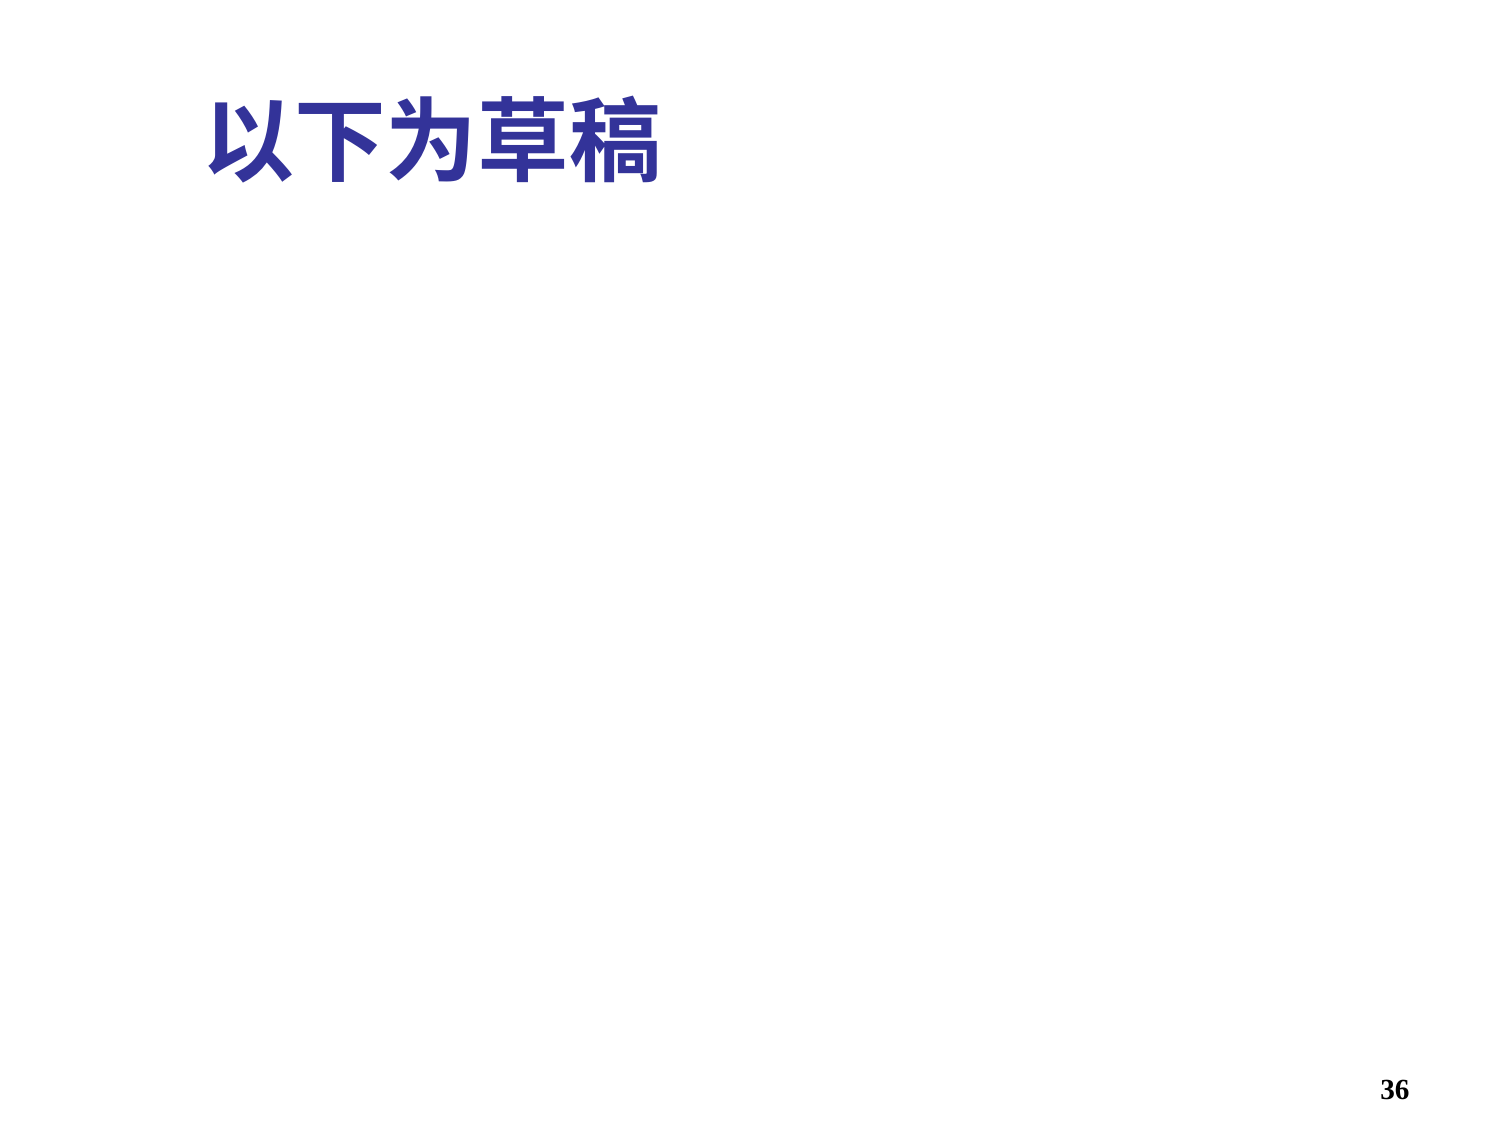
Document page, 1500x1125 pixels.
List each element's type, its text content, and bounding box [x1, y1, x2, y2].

title 以下为草稿 [187, 12, 1468, 201]
slide_number 36 [1112, 1037, 1426, 1113]
